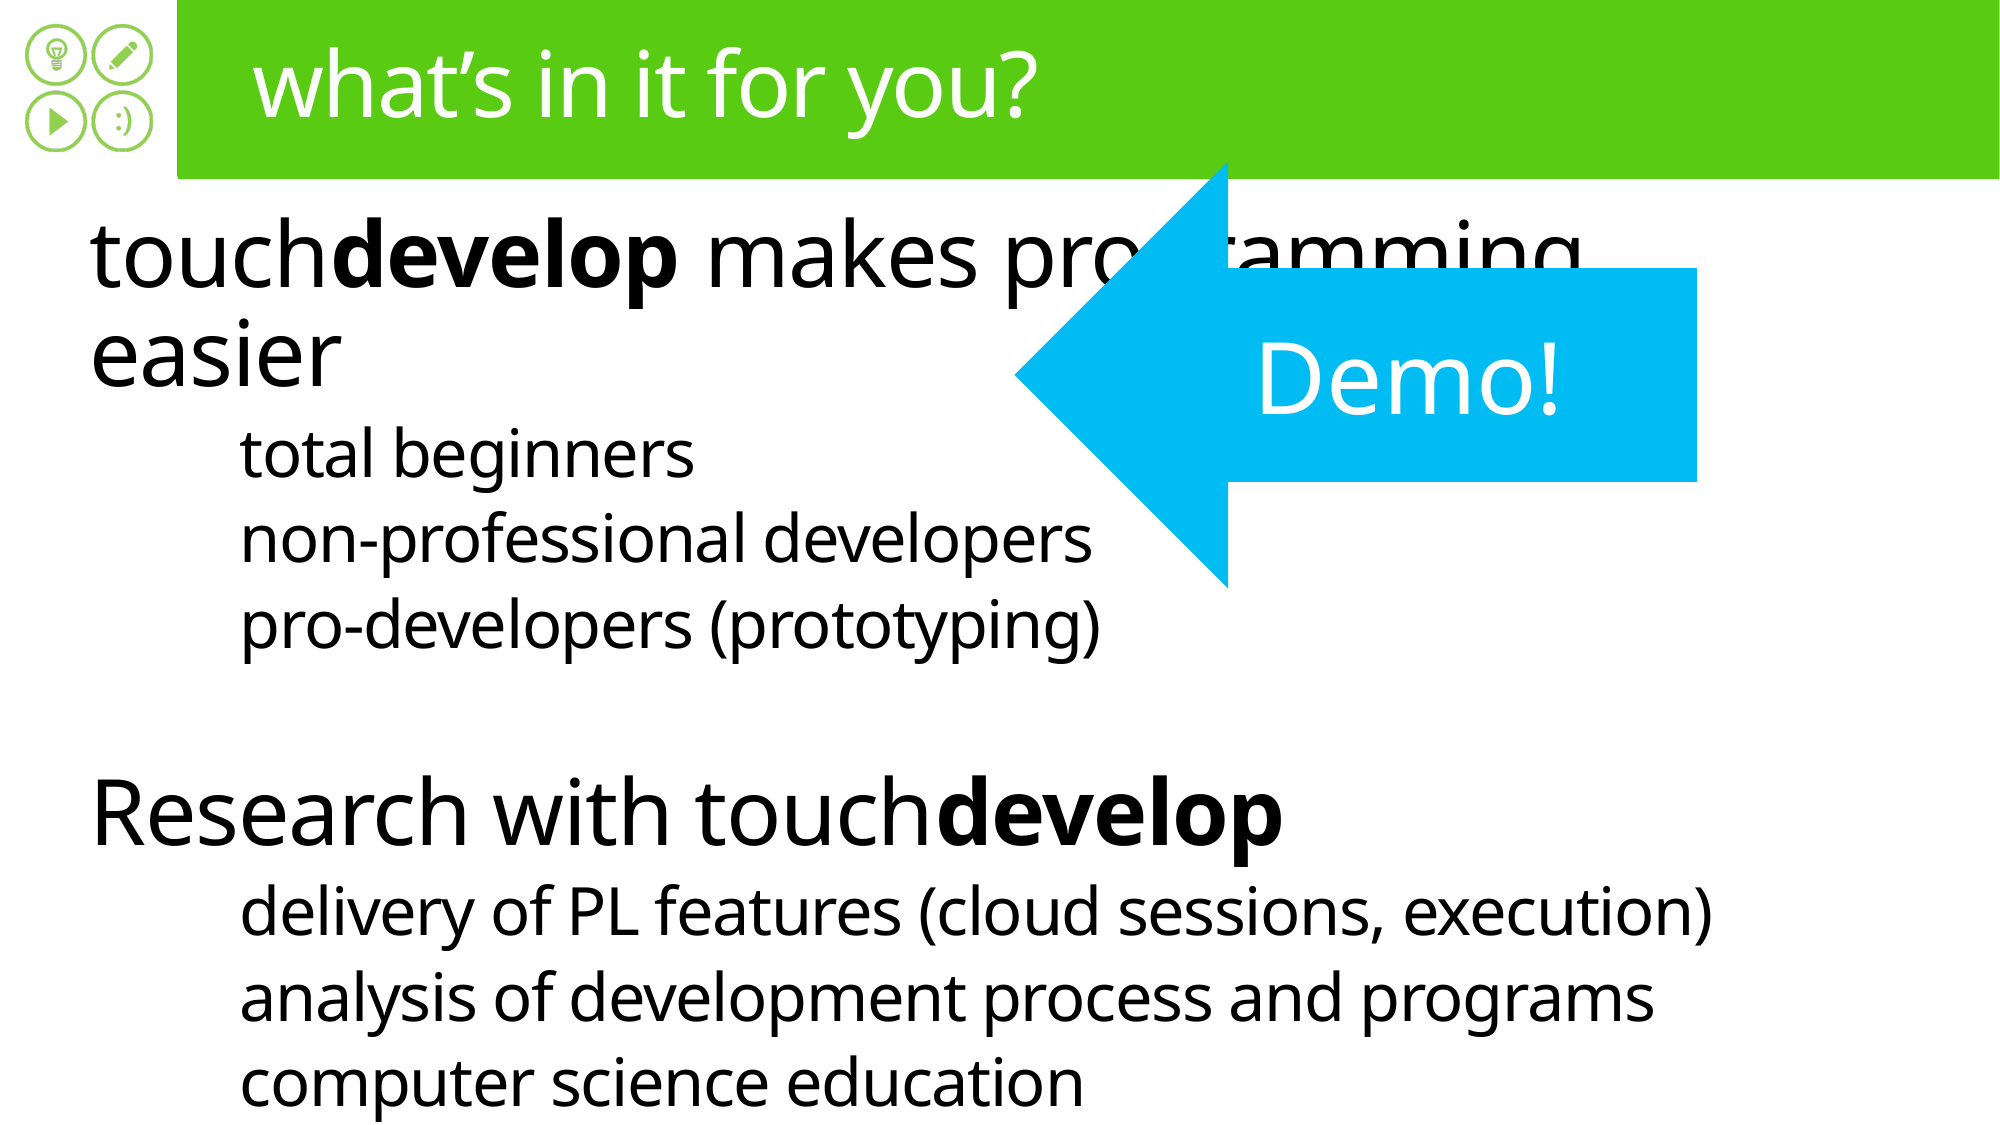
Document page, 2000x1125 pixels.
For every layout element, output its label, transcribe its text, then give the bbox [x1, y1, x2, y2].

text_box Demo! [1013, 160, 1698, 590]
picture [0, 180, 2000, 1125]
text_box touchdevelop makes programming easier total beginners non-professional developers pro-developers (prototyping) Research with touchdevelop delivery of PL features (cloud sessions, execution) analysis of development process and programs computer science education [89, 208, 1800, 1121]
picture [25, 24, 153, 152]
title what’s in it for you? [252, 26, 1914, 150]
